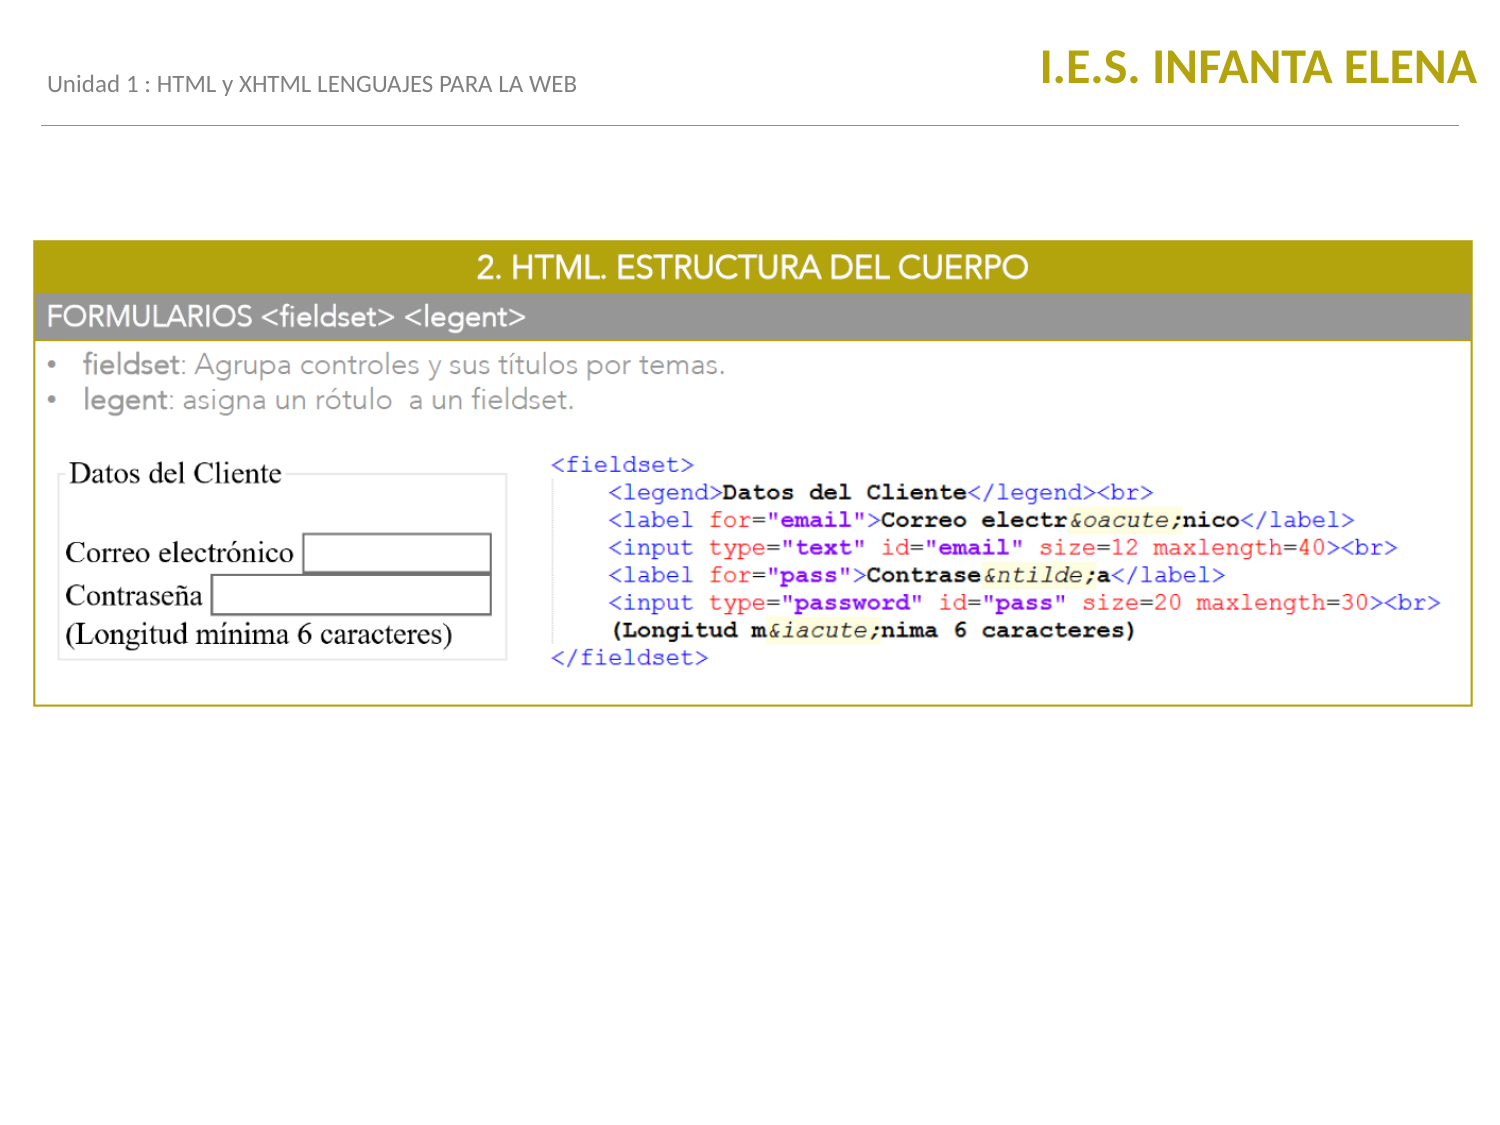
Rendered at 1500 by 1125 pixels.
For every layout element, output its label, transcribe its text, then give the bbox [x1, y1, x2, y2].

picture [29, 235, 1477, 712]
text_box I.E.S. INFANTA ELENA [1024, 26, 1493, 102]
text_box Unidad 1 : HTML y XHTML LENGUAJES PARA LA WEB [32, 60, 594, 106]
